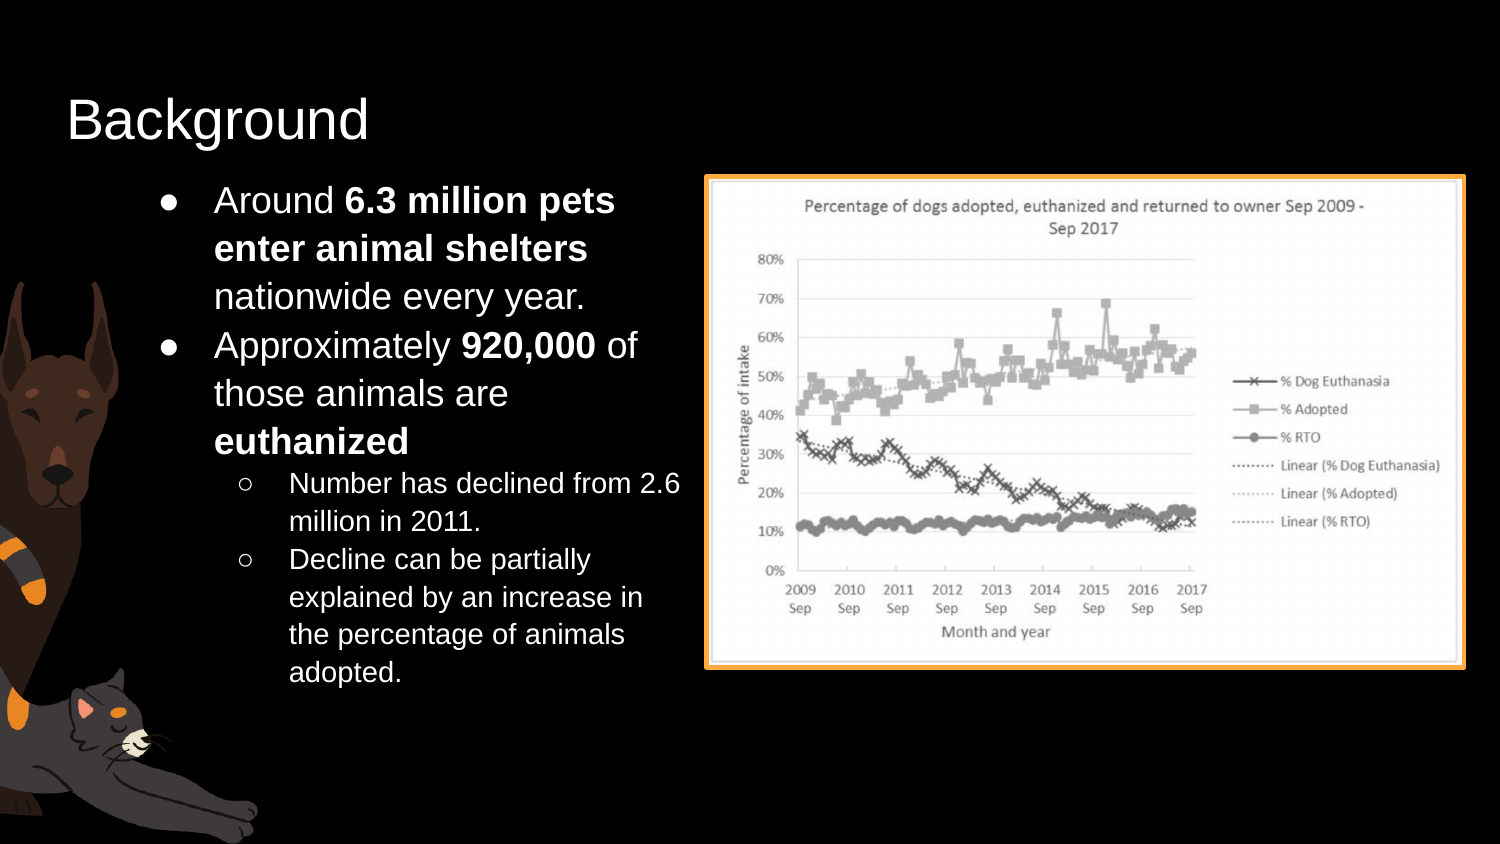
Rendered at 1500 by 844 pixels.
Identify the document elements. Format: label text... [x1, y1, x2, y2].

list Around 6.3 million pets enter animal shelters nationwide every year. Approximately 920,000 of those animals are euthanized Number has declined from 2.6 million in 2011. Decline can be partially explained by an increase in the percentage of animals adopted. [123, 158, 699, 750]
picture [0, 0, 1500, 844]
title Background [51, 72, 1449, 167]
